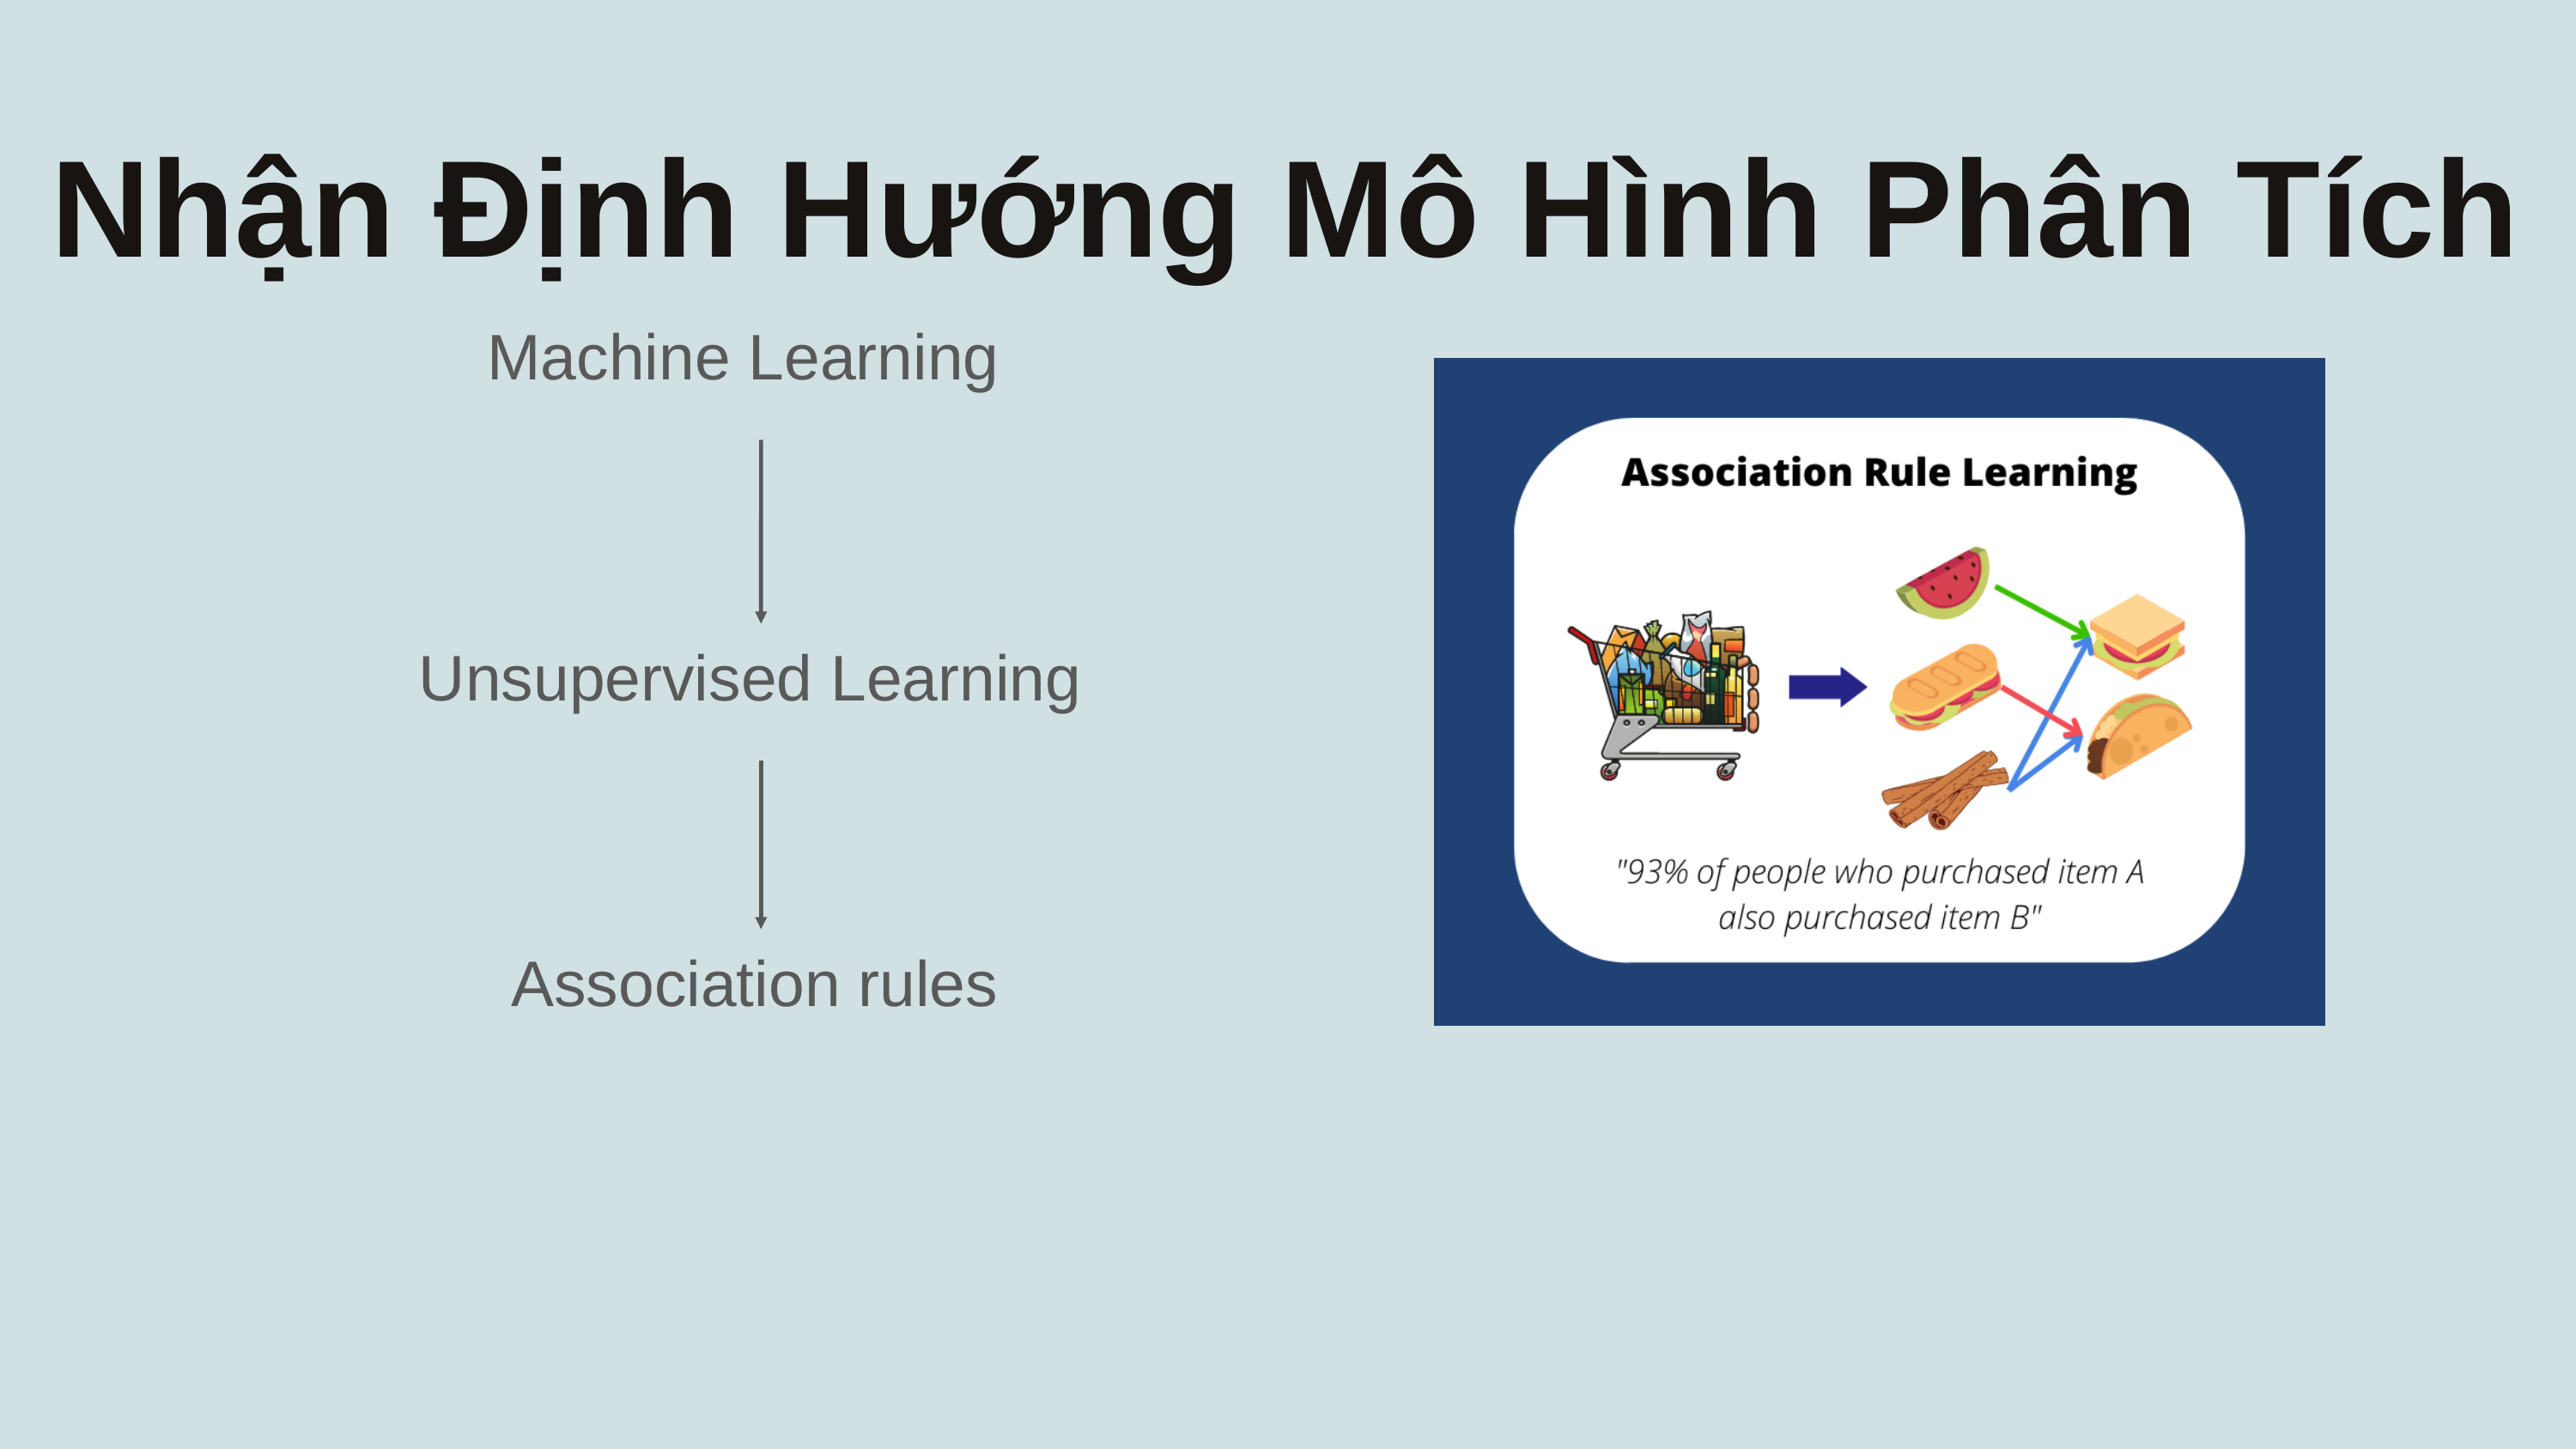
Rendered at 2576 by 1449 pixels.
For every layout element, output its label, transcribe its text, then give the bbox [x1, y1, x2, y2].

text_box Unsupervised Learning [405, 623, 1116, 761]
text_box Nhận Định Hướng Mô Hình Phân Tích [9, 55, 2564, 285]
text_box Machine Learning [474, 302, 1048, 440]
picture [1434, 358, 2325, 1027]
text_box Association rules [498, 929, 1024, 1067]
